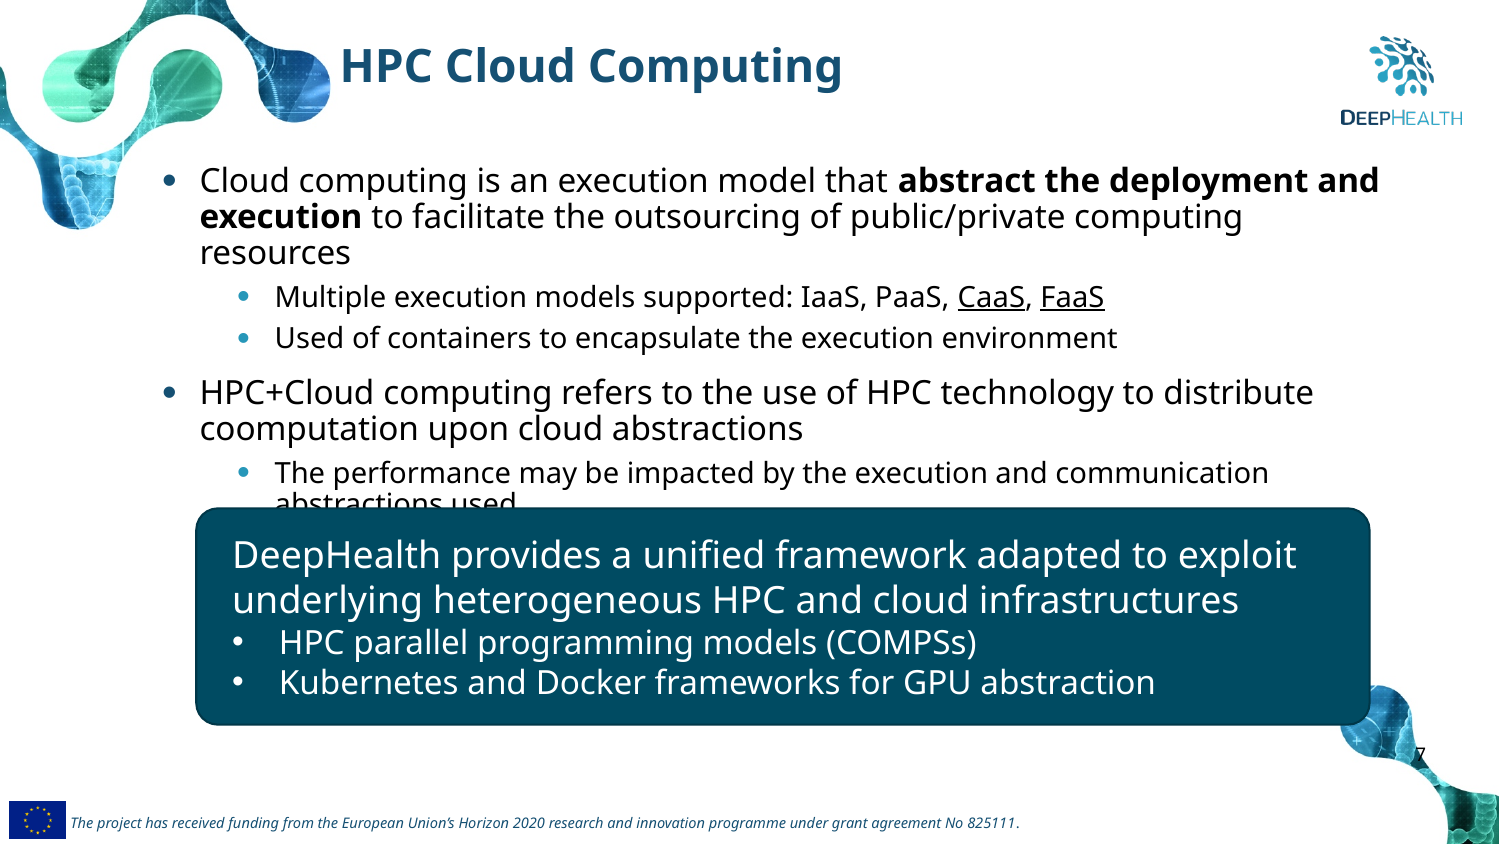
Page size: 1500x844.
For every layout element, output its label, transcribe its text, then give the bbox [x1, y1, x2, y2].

picture [0, 0, 1499, 844]
text_box DeepHealth provides a unified framework adapted to exploit underlying heterogeneous HPC and cloud infrastructures HPC parallel programming models (COMPSs) Kubernetes and Docker frameworks for GPU abstraction [195, 507, 1371, 726]
list Cloud computing is an execution model that abstract the deployment and execution to facilitate the outsourcing of public/private computing resources Multiple execution models supported: IaaS, PaaS, CaaS, FaaS Used of containers to encapsulate the execution environment HPC+Cloud computing refers to the use of HPC technology to distribute coomputation upon cloud abstractions The performance may be impacted by the execution and communication abstractions used [147, 156, 1419, 770]
list HPC Cloud Computing [339, 35, 1344, 100]
